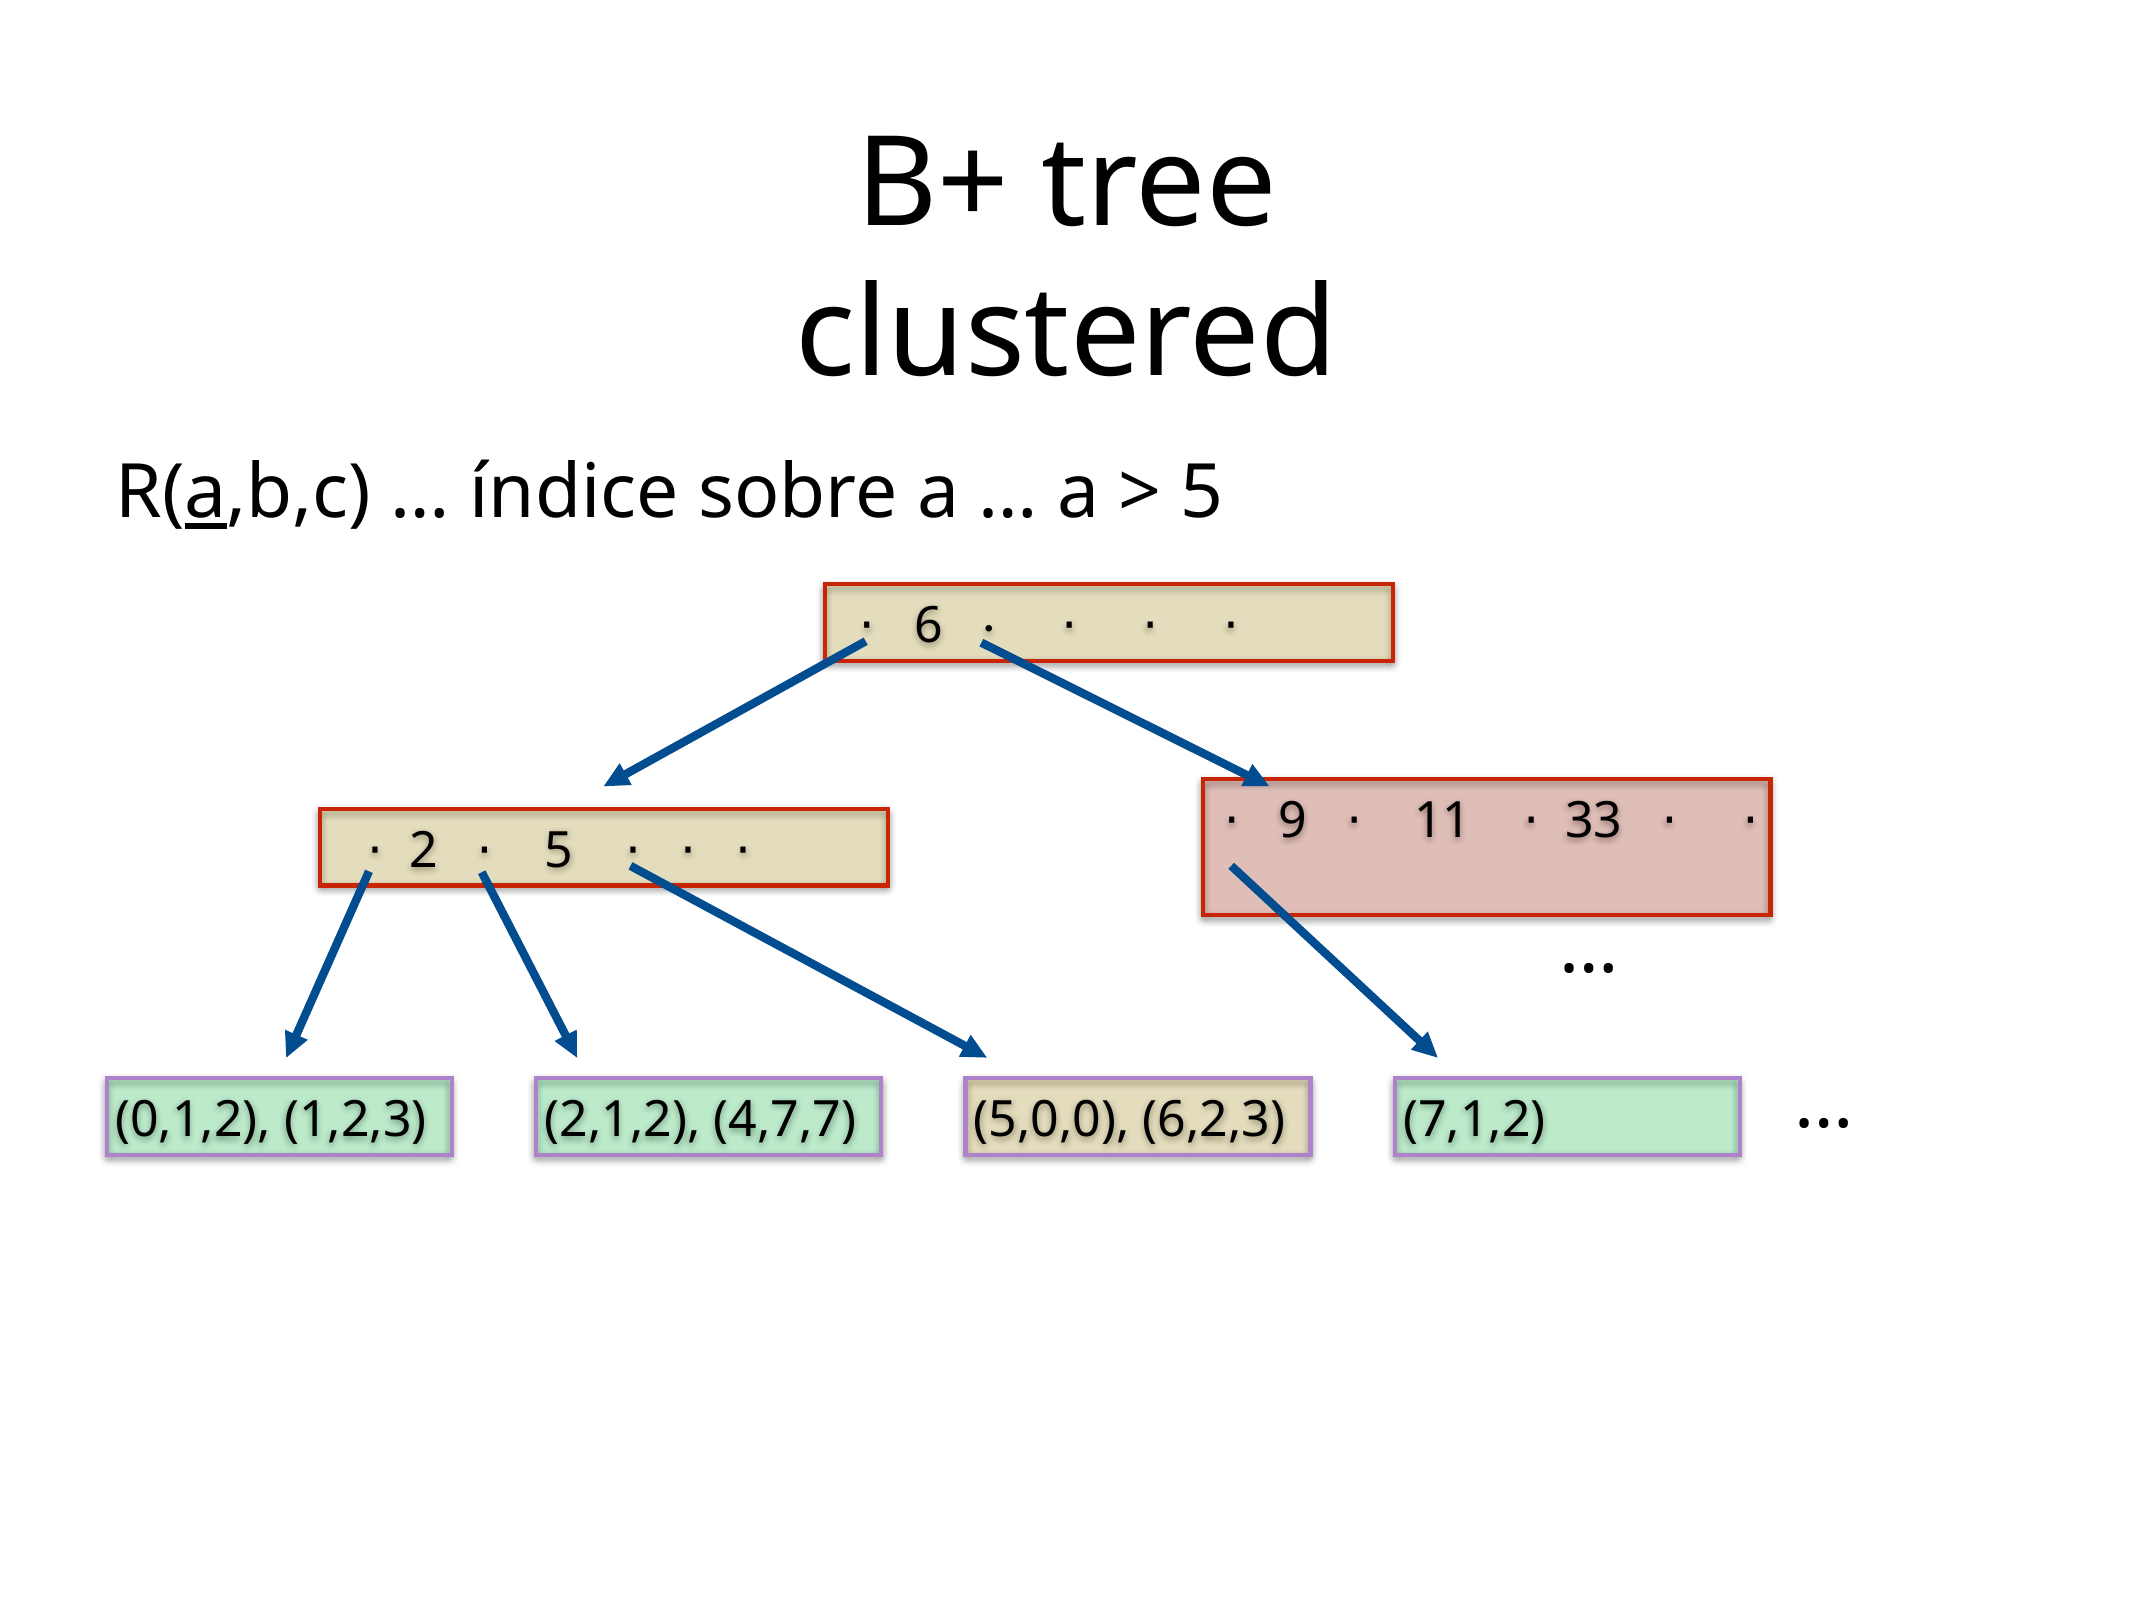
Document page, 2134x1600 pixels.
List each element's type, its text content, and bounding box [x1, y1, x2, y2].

text_box (7,1,2) [1394, 1078, 1740, 1155]
text_box ⋅ 2 ⋅ 5 ⋅ ⋅ ⋅ [319, 808, 888, 886]
text_box … [1706, 1043, 1942, 1151]
text_box (5,0,0), (6,2,3) [965, 1078, 1311, 1155]
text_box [481, 871, 578, 1058]
text_box (0,1,2), (1,2,3) [107, 1078, 453, 1155]
text_box … [1471, 888, 1707, 996]
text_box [630, 865, 987, 1058]
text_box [981, 642, 1270, 787]
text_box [1230, 865, 1438, 1058]
text_box B+ tree clustered [573, 91, 1560, 409]
text_box ⋅ 9 ⋅ 11 ⋅ 33 ⋅ ⋅ [1202, 778, 1771, 916]
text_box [603, 640, 866, 787]
text_box (2,1,2), (4,7,7) [536, 1078, 882, 1155]
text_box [286, 871, 370, 1058]
text_box R(a,b,c) … índice sobre a … a > 5 [107, 434, 1987, 541]
text_box ⋅ 6 ⋅ ⋅ ⋅ ⋅ [824, 584, 1393, 661]
